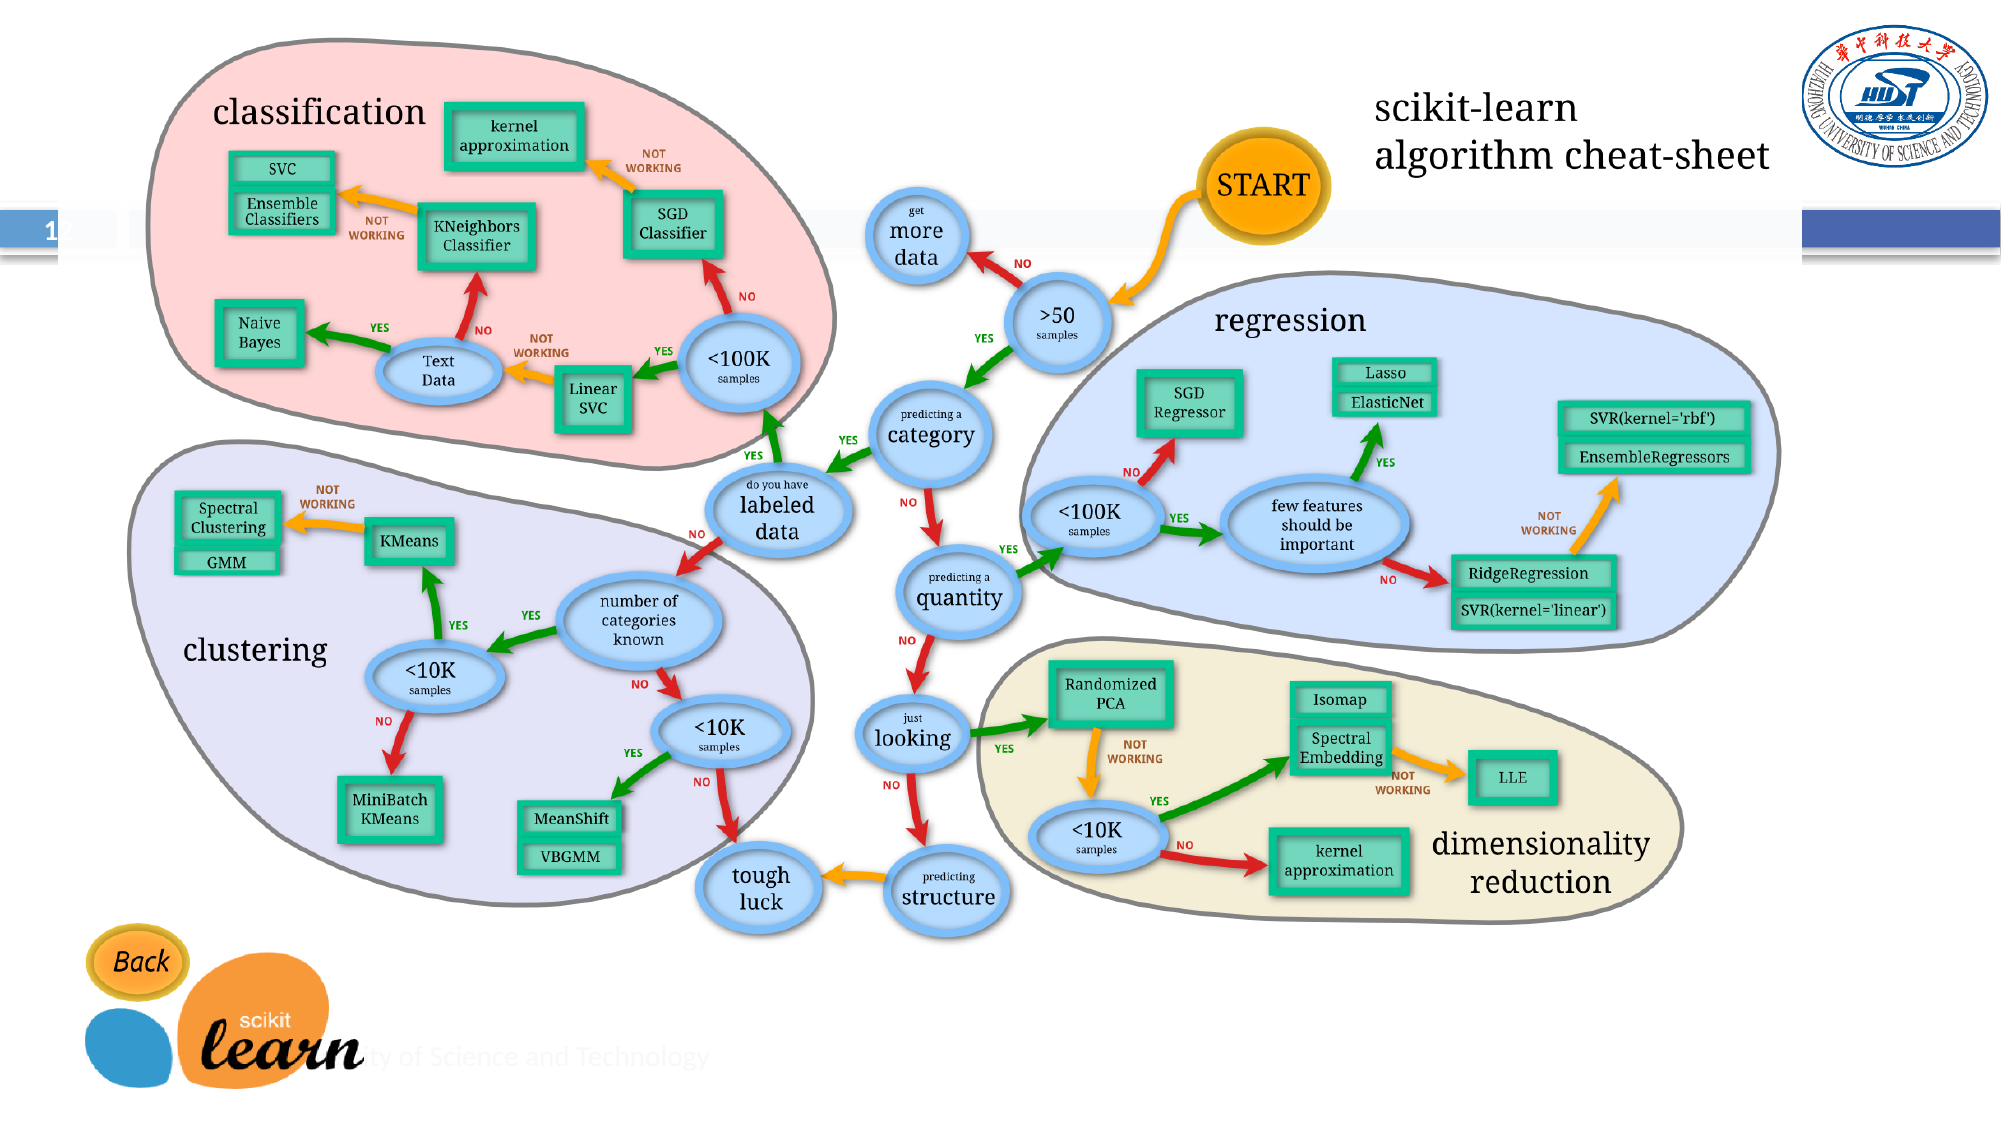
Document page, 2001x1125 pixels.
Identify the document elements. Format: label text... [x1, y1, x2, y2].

picture [58, 12, 2000, 1111]
slide_number 12 [0, 208, 53, 249]
